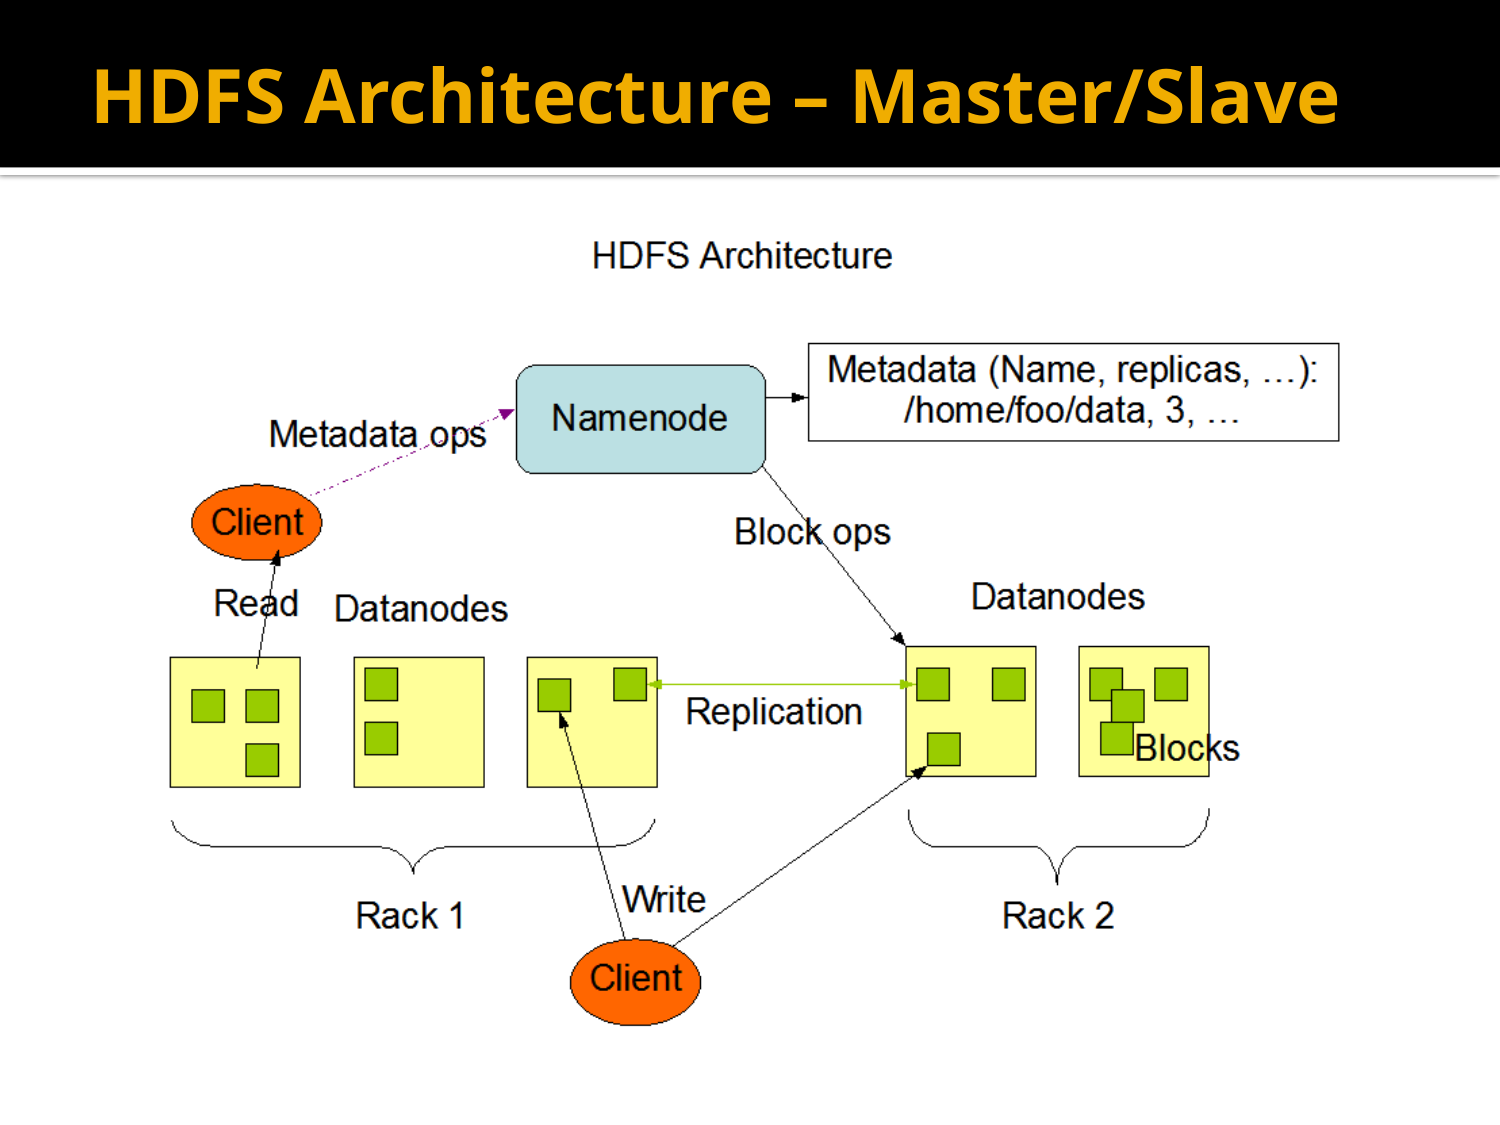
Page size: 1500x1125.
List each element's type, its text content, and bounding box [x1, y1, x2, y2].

title HDFS Architecture – Master/Slave [75, 12, 1425, 175]
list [159, 224, 1341, 1041]
